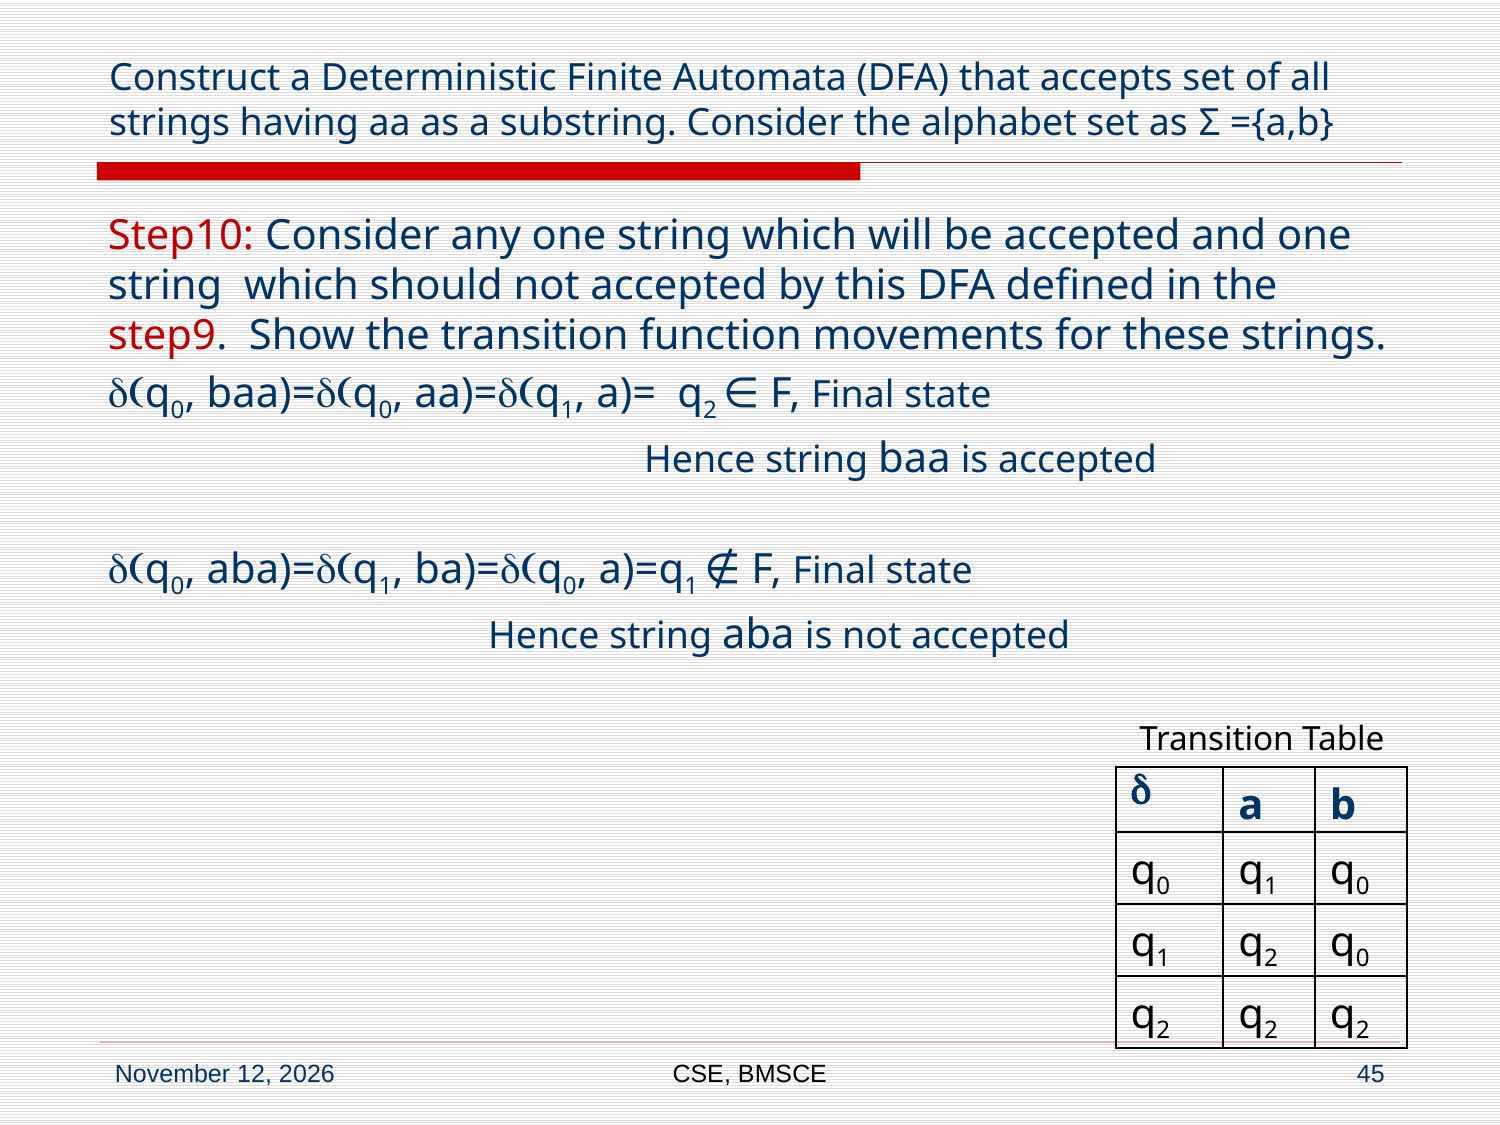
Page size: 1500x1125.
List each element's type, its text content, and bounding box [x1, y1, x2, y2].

title Construct a Deterministic Finite Automata (DFA) that accepts set of all strings having aa as a substring. Consider the alphabet set as Σ ={a,b} [94, 24, 1407, 150]
table_cell q0 [1316, 833, 1406, 903]
table_cell q2 [1224, 977, 1314, 1047]
table_cell q0 [1117, 833, 1222, 903]
table_cell q1 [1224, 833, 1314, 903]
table_cell q0 [1316, 905, 1406, 975]
table_cell q2 [1316, 977, 1406, 1047]
footer CSE, BMSCE [512, 1049, 988, 1103]
table_cell q2 [1117, 977, 1222, 1047]
table_header a [1224, 768, 1314, 831]
list Step10: Consider any one string which will be accepted and one string which should not accepted by this DFA defined in the step9. Show the transition function movements for these strings. d(q0, baa)=d(q0, aa)=d(q1, a)= q2 ∈ F, Final state Hence string baa is accepted d(q0, aba)=d(q1, ba)=d(q0, a)=q1 ∉ F, Final state Hence string aba is not accepted [92, 200, 1406, 1025]
table_header b [1316, 768, 1406, 831]
table_header d [1117, 768, 1222, 831]
text_box Transition Table [1124, 709, 1400, 765]
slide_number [99, 1049, 426, 1103]
table_cell q1 [1117, 905, 1222, 975]
slide_number 45 [1074, 1049, 1401, 1103]
table_cell q2 [1224, 905, 1314, 975]
